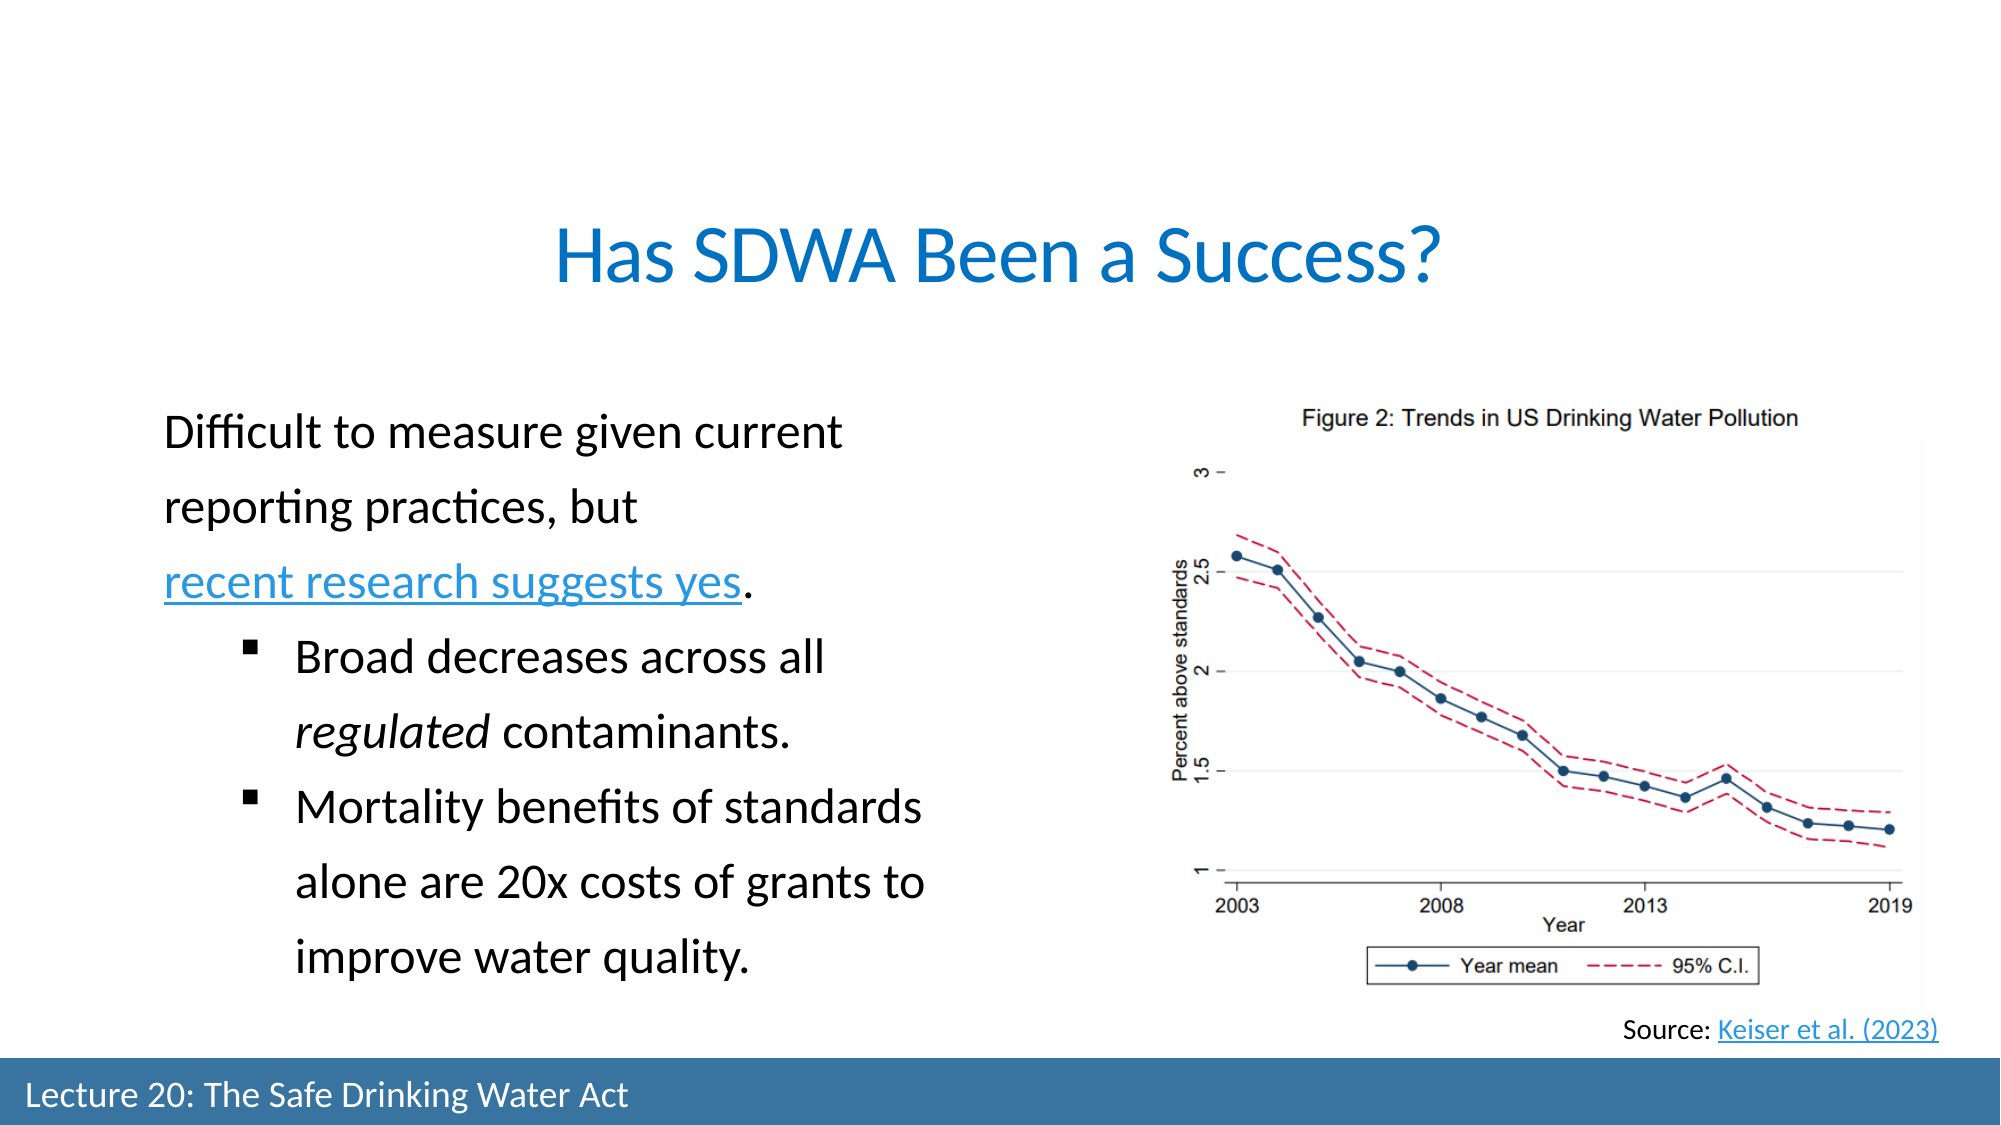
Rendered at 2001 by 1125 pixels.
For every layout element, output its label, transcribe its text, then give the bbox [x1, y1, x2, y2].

text_box Difficult to measure given current reporting practices, but recent research suggests yes. Broad decreases across all regulated contaminants. Mortality benefits of standards alone are 20x costs of grants to improve water quality. [148, 376, 1011, 1067]
picture [1133, 376, 1944, 1008]
text_box Source: Keiser et al. (2023) [1608, 994, 1979, 1053]
text_box Has SDWA Been a Success? [407, 110, 1593, 307]
